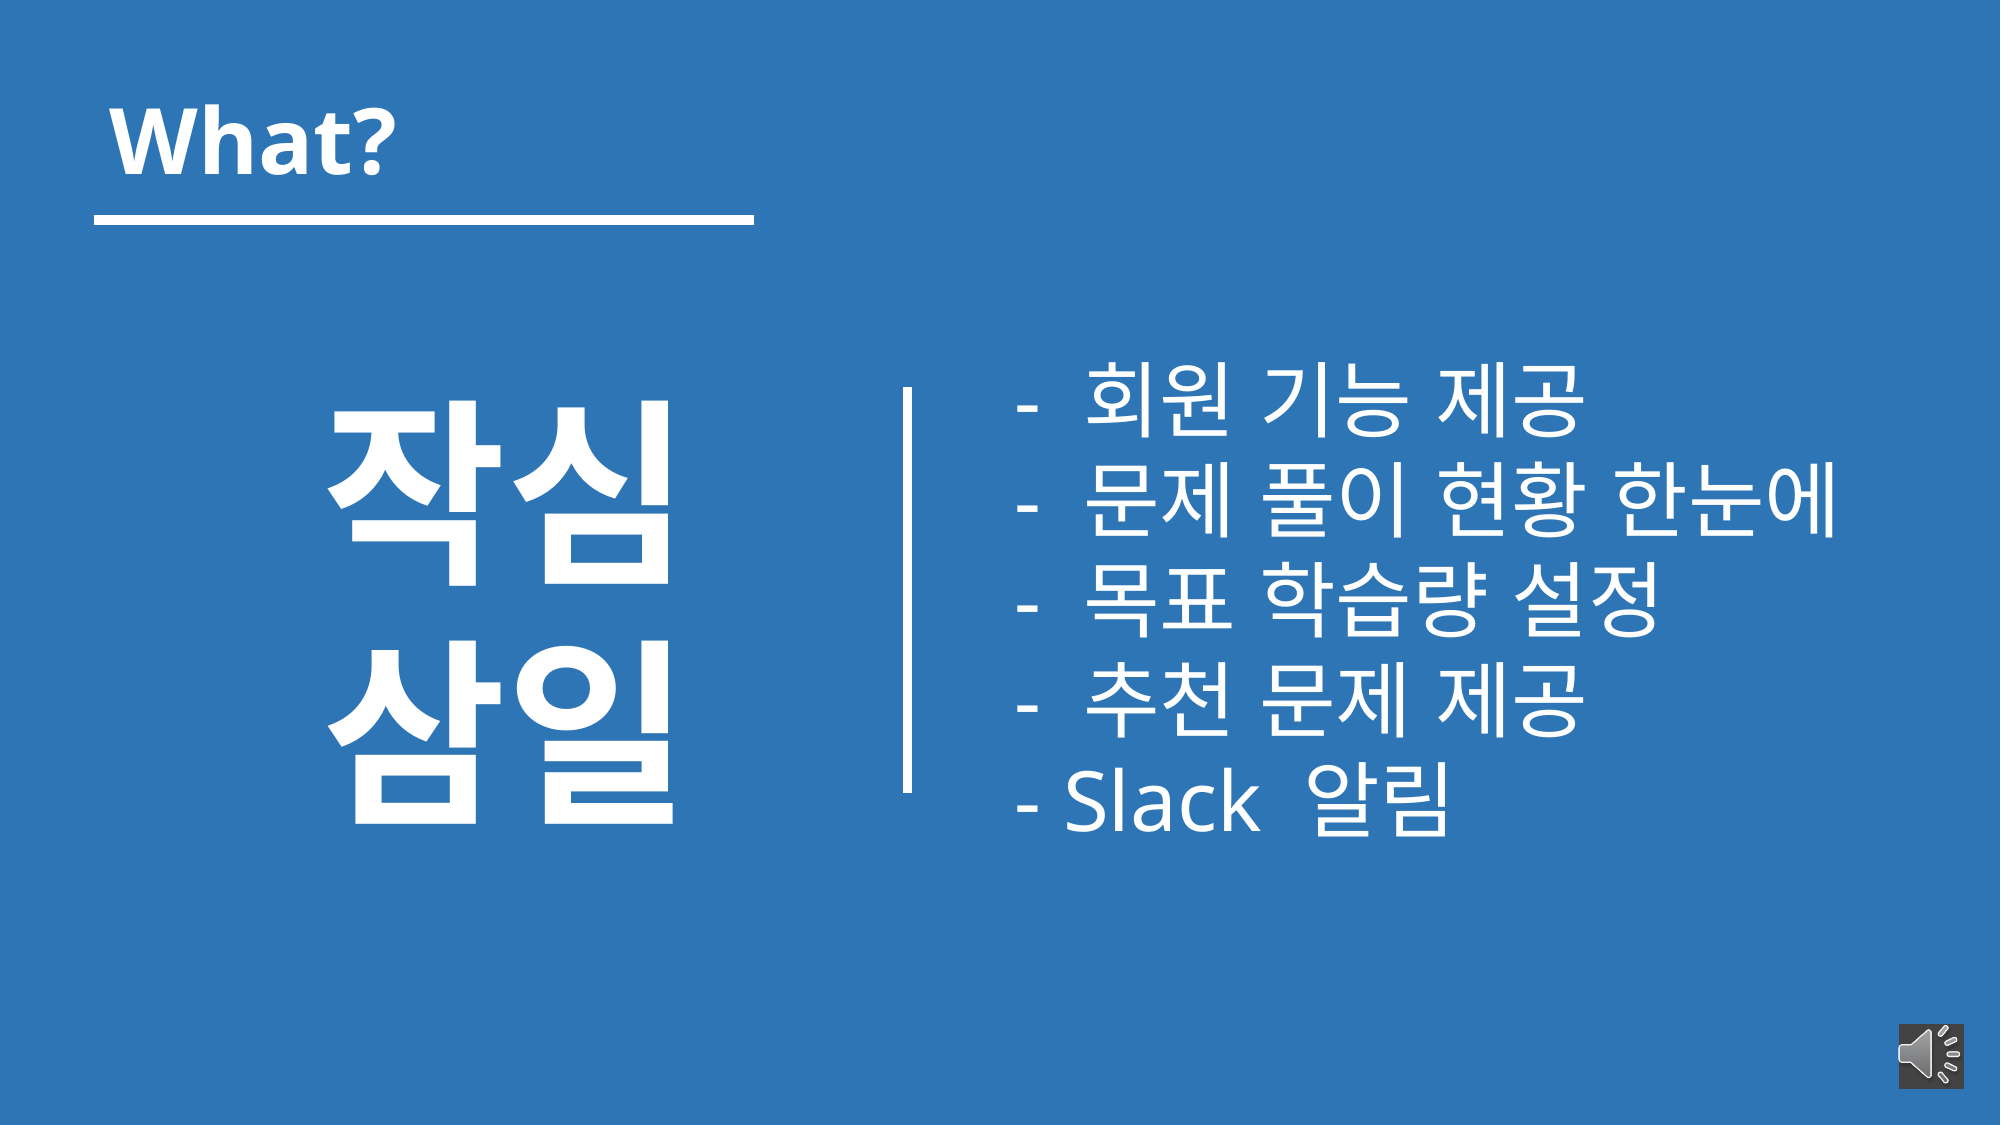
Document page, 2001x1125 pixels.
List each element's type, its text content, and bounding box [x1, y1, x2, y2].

picture [1897, 1022, 1965, 1090]
text_box - 회원 기능 제공 - 문제 풀이 현황 한눈에 - 목표 학습량 설정 - 추천 문제 제공 - Slack 알림 [999, 340, 2000, 856]
text_box 작심 삼일 [307, 361, 771, 856]
title What? [94, 36, 1820, 254]
